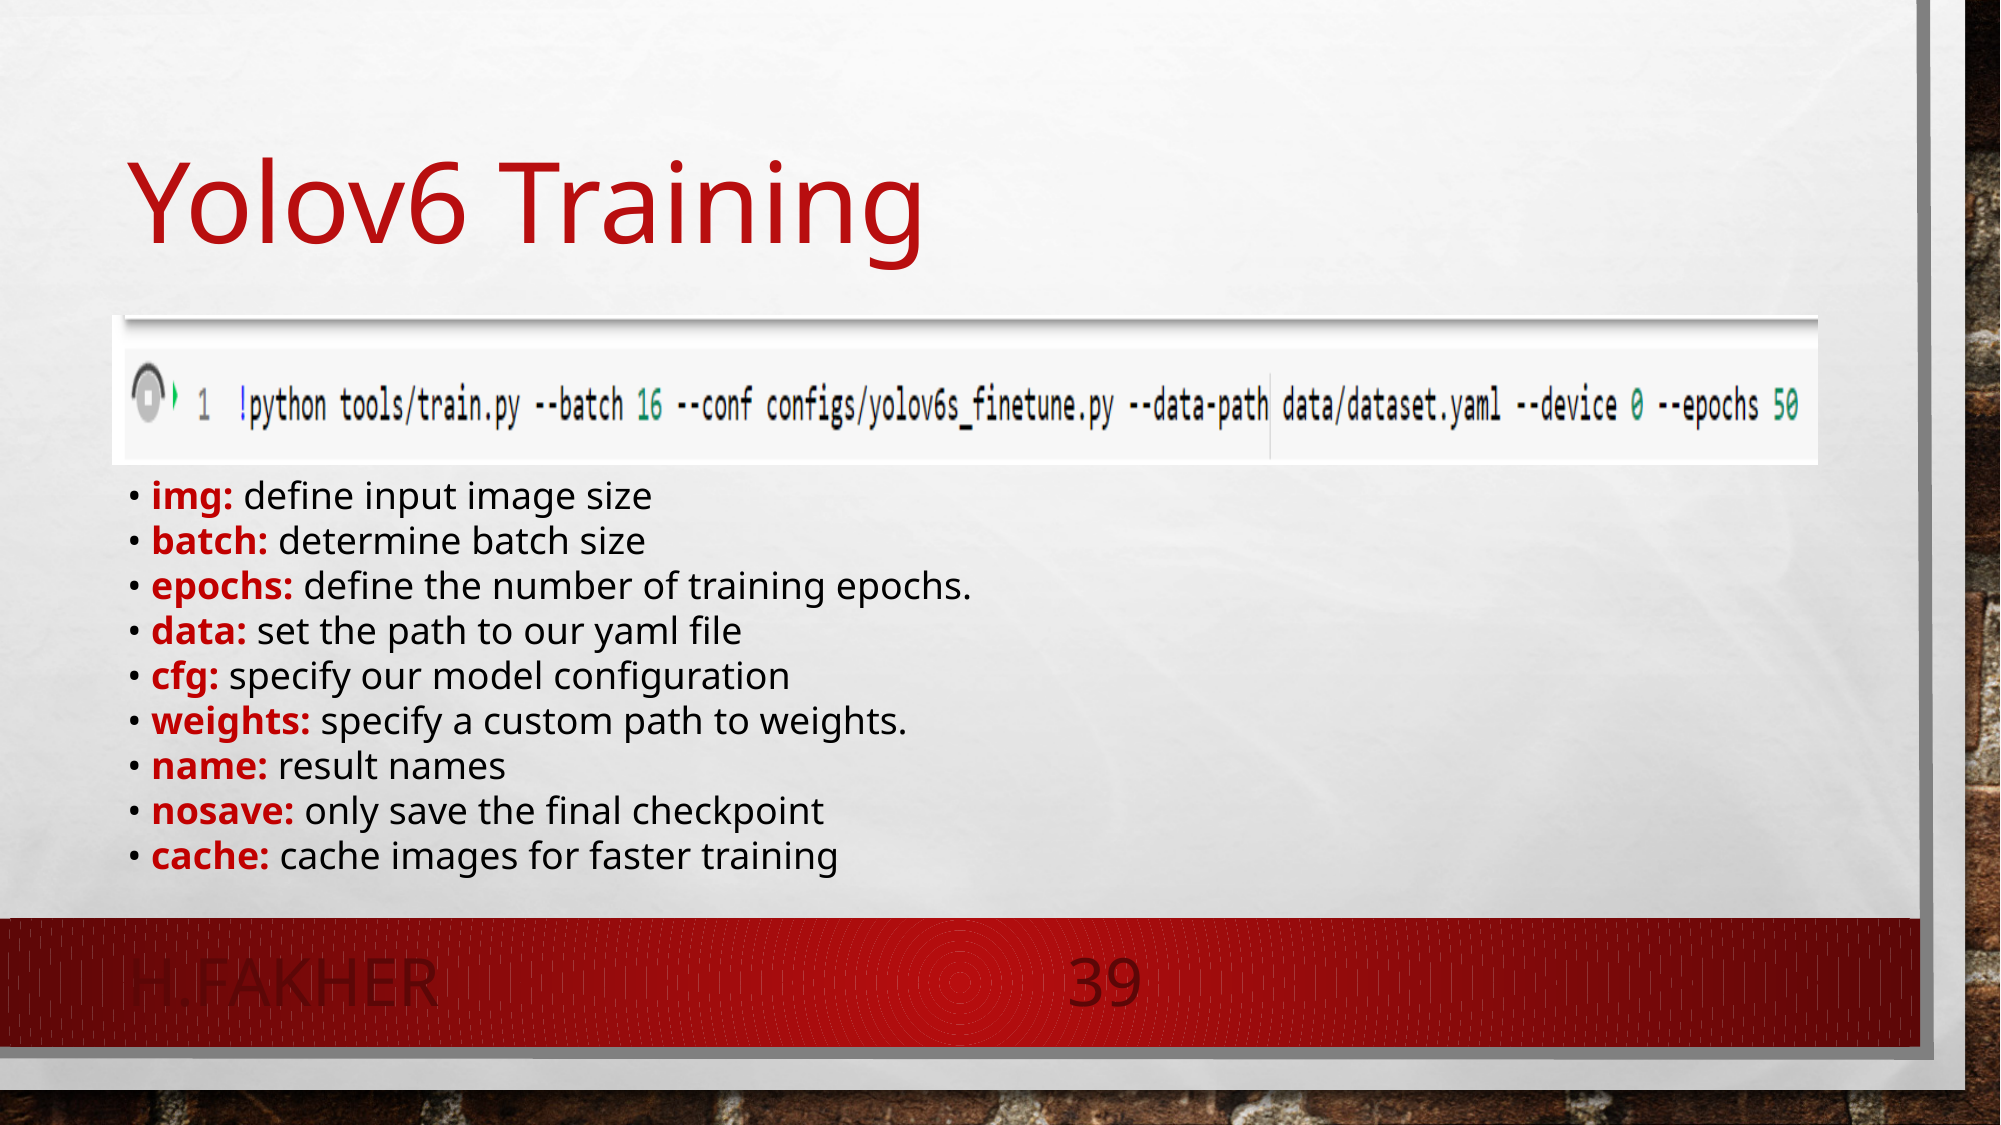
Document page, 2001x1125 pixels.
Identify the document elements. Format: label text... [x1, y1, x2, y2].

footer H.Fakher [112, 944, 1015, 1027]
text_box • img: define input image size • batch: determine batch size • epochs: define the number of training epochs. • data: set the path to our yaml file • cfg: specify our model configuration • weights: specify a custom path to weights. • name: result names • nosave: only save the final checkpoint • cache: cache images for faster training [112, 464, 1880, 885]
title Yolov6 Training [112, 112, 1818, 302]
picture [0, 0, 2000, 1125]
slide_number 39 [1031, 944, 1181, 1027]
picture [112, 315, 1819, 465]
